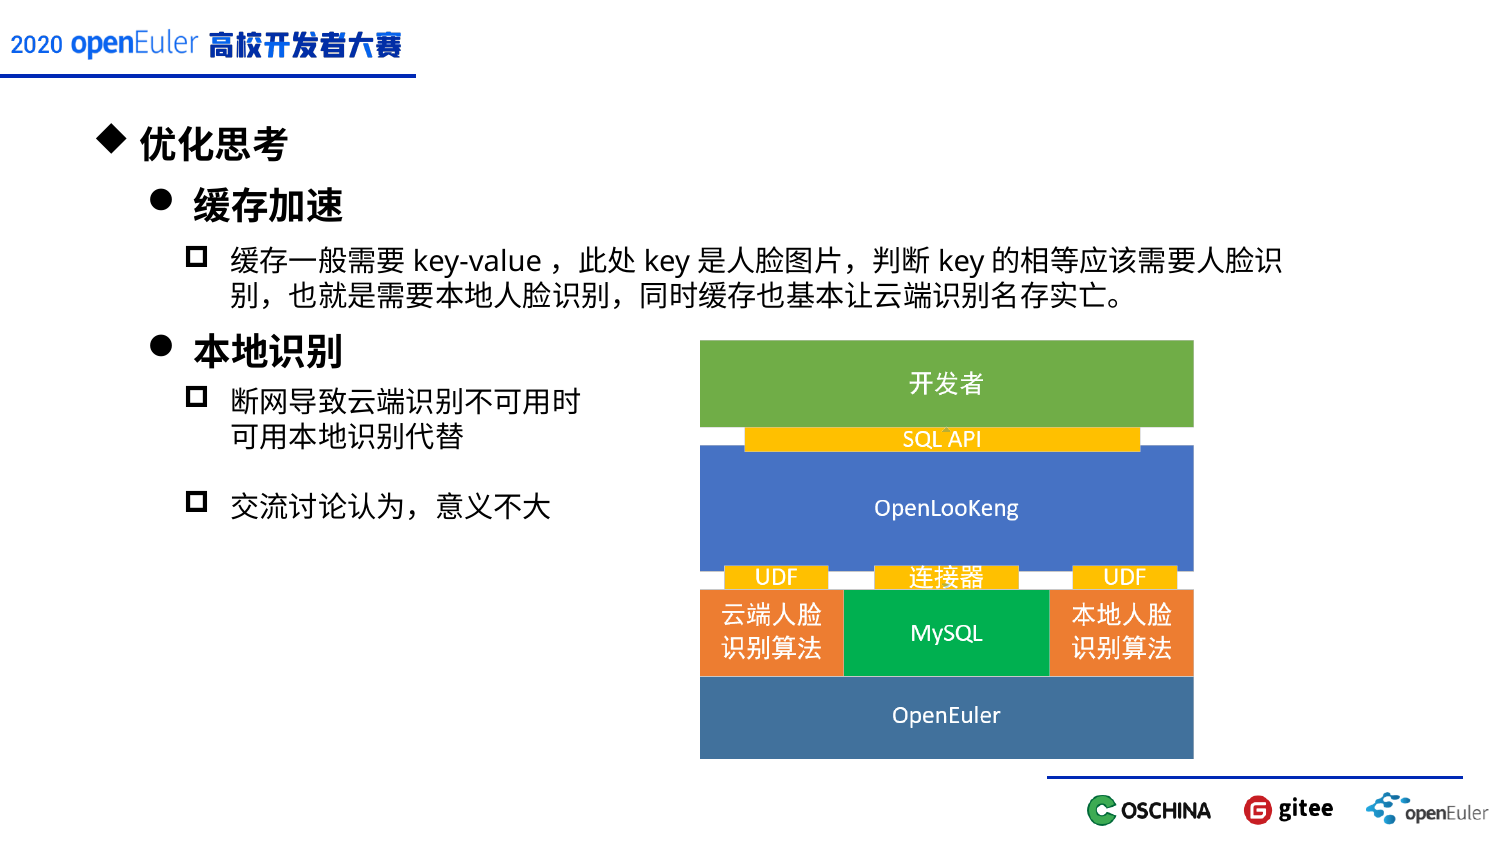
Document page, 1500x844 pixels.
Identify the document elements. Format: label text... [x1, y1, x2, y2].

picture [1077, 788, 1500, 828]
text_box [10, 28, 401, 60]
text_box 缓存加速 [132, 174, 1026, 235]
text_box 优化思考 [78, 114, 581, 174]
text_box 断网导致云端识别不可用时可用本地识别代替 交流讨论认为，意义不大 [168, 376, 605, 531]
picture [700, 339, 1194, 759]
text_box 本地识别 [132, 321, 437, 381]
text_box 缓存一般需要key-value，此处key是人脸图片，判断key的相等应该需要人脸识别，也就是需要本地人脸识别，同时缓存也基本让云端识别名存实亡。 [168, 235, 1315, 320]
